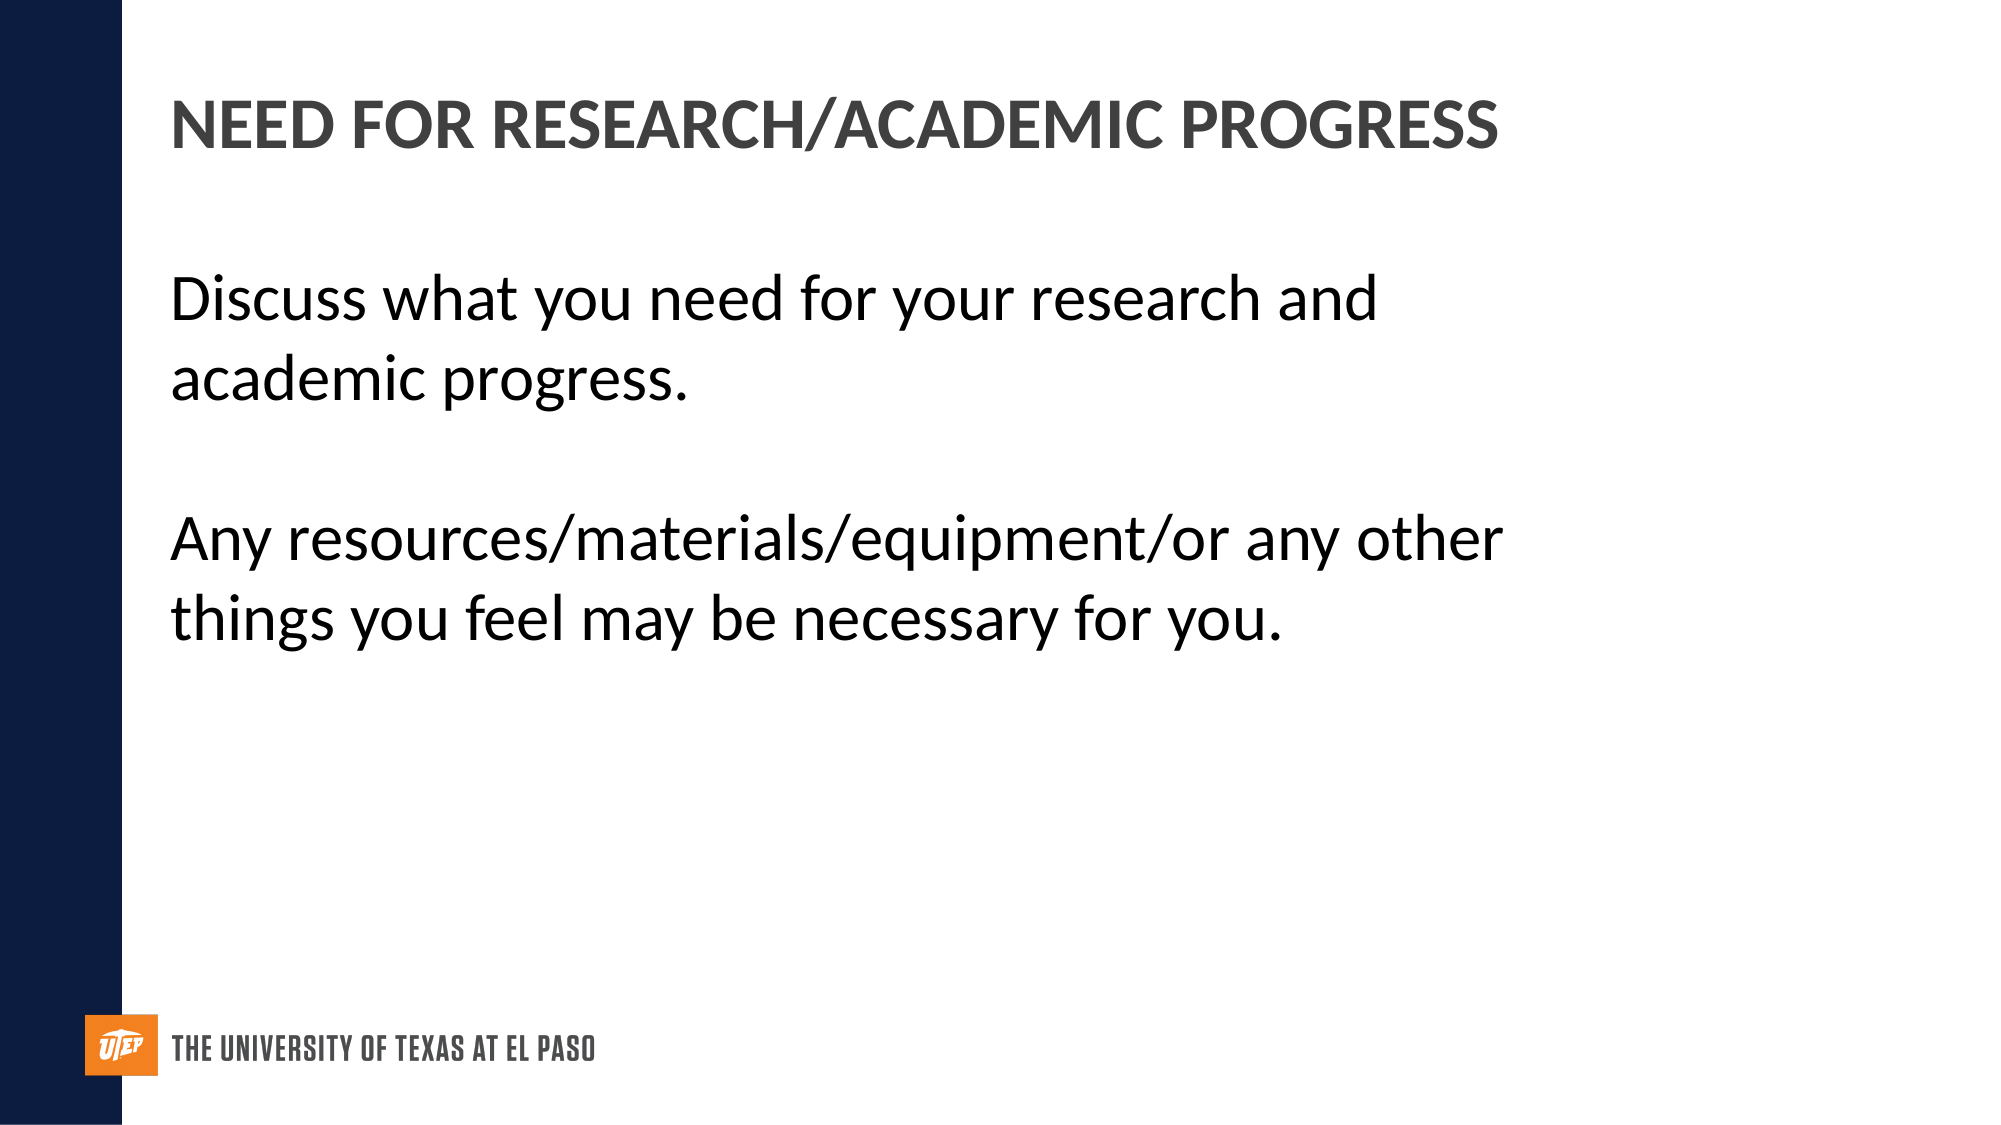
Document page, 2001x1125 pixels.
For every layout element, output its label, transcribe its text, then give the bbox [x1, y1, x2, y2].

text_box NEED FOR RESEARCH/ACADEMIC PROGRESS [155, 68, 1929, 171]
text_box Discuss what you need for your research and academic progress. Any resources/materials/equipment/or any other things you feel may be necessary for you. [155, 246, 1646, 662]
picture [0, 0, 602, 1125]
